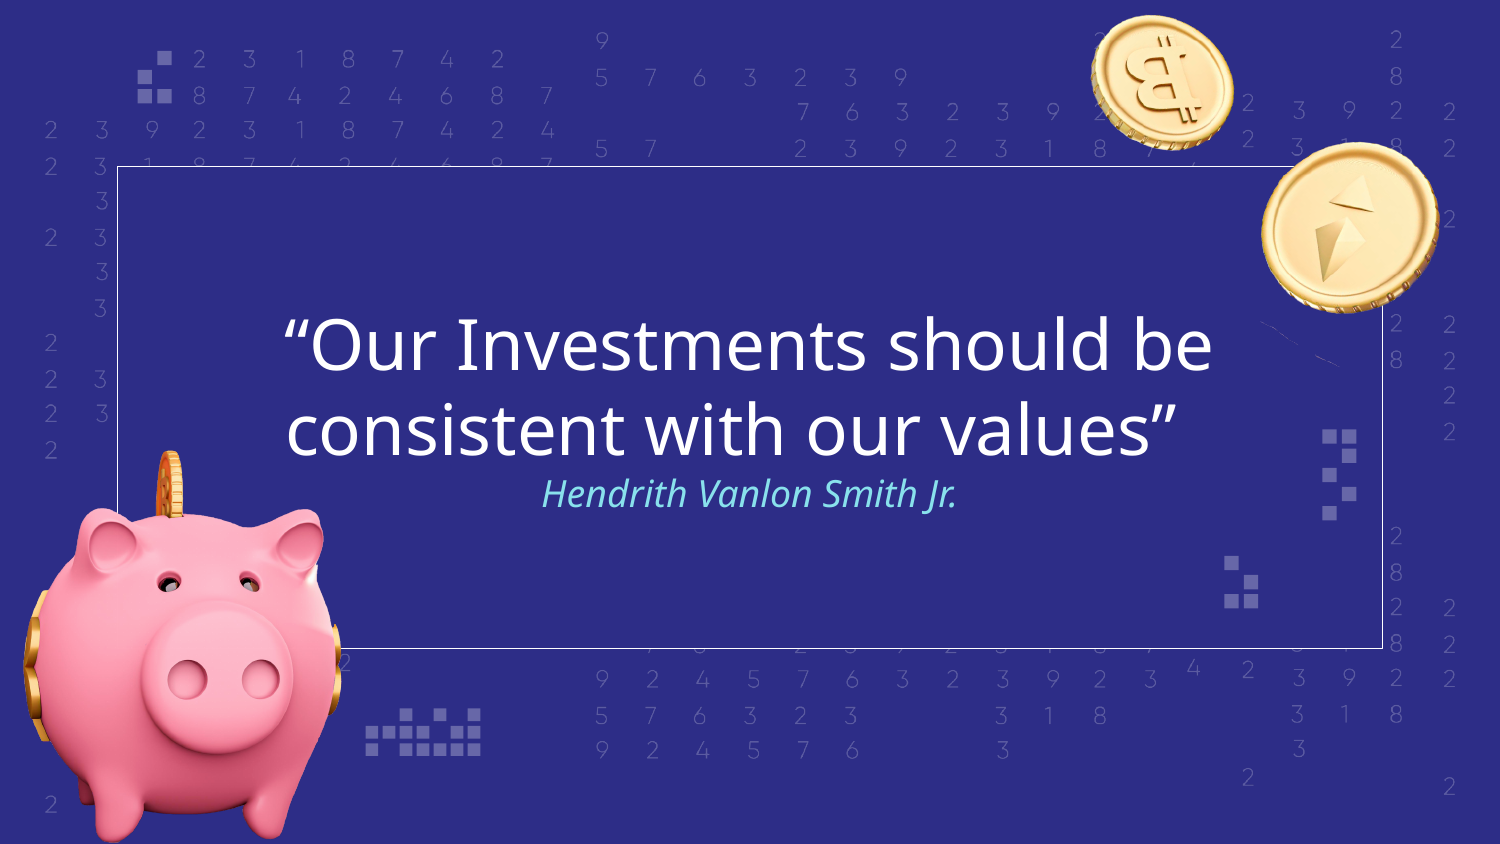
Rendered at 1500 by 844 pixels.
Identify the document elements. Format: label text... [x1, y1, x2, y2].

title “Our Investments should be consistent with our values” Hendrith Vanlon Smith Jr. [117, 166, 1383, 649]
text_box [1322, 429, 1357, 521]
picture [0, 0, 1497, 844]
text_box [1223, 555, 1259, 609]
